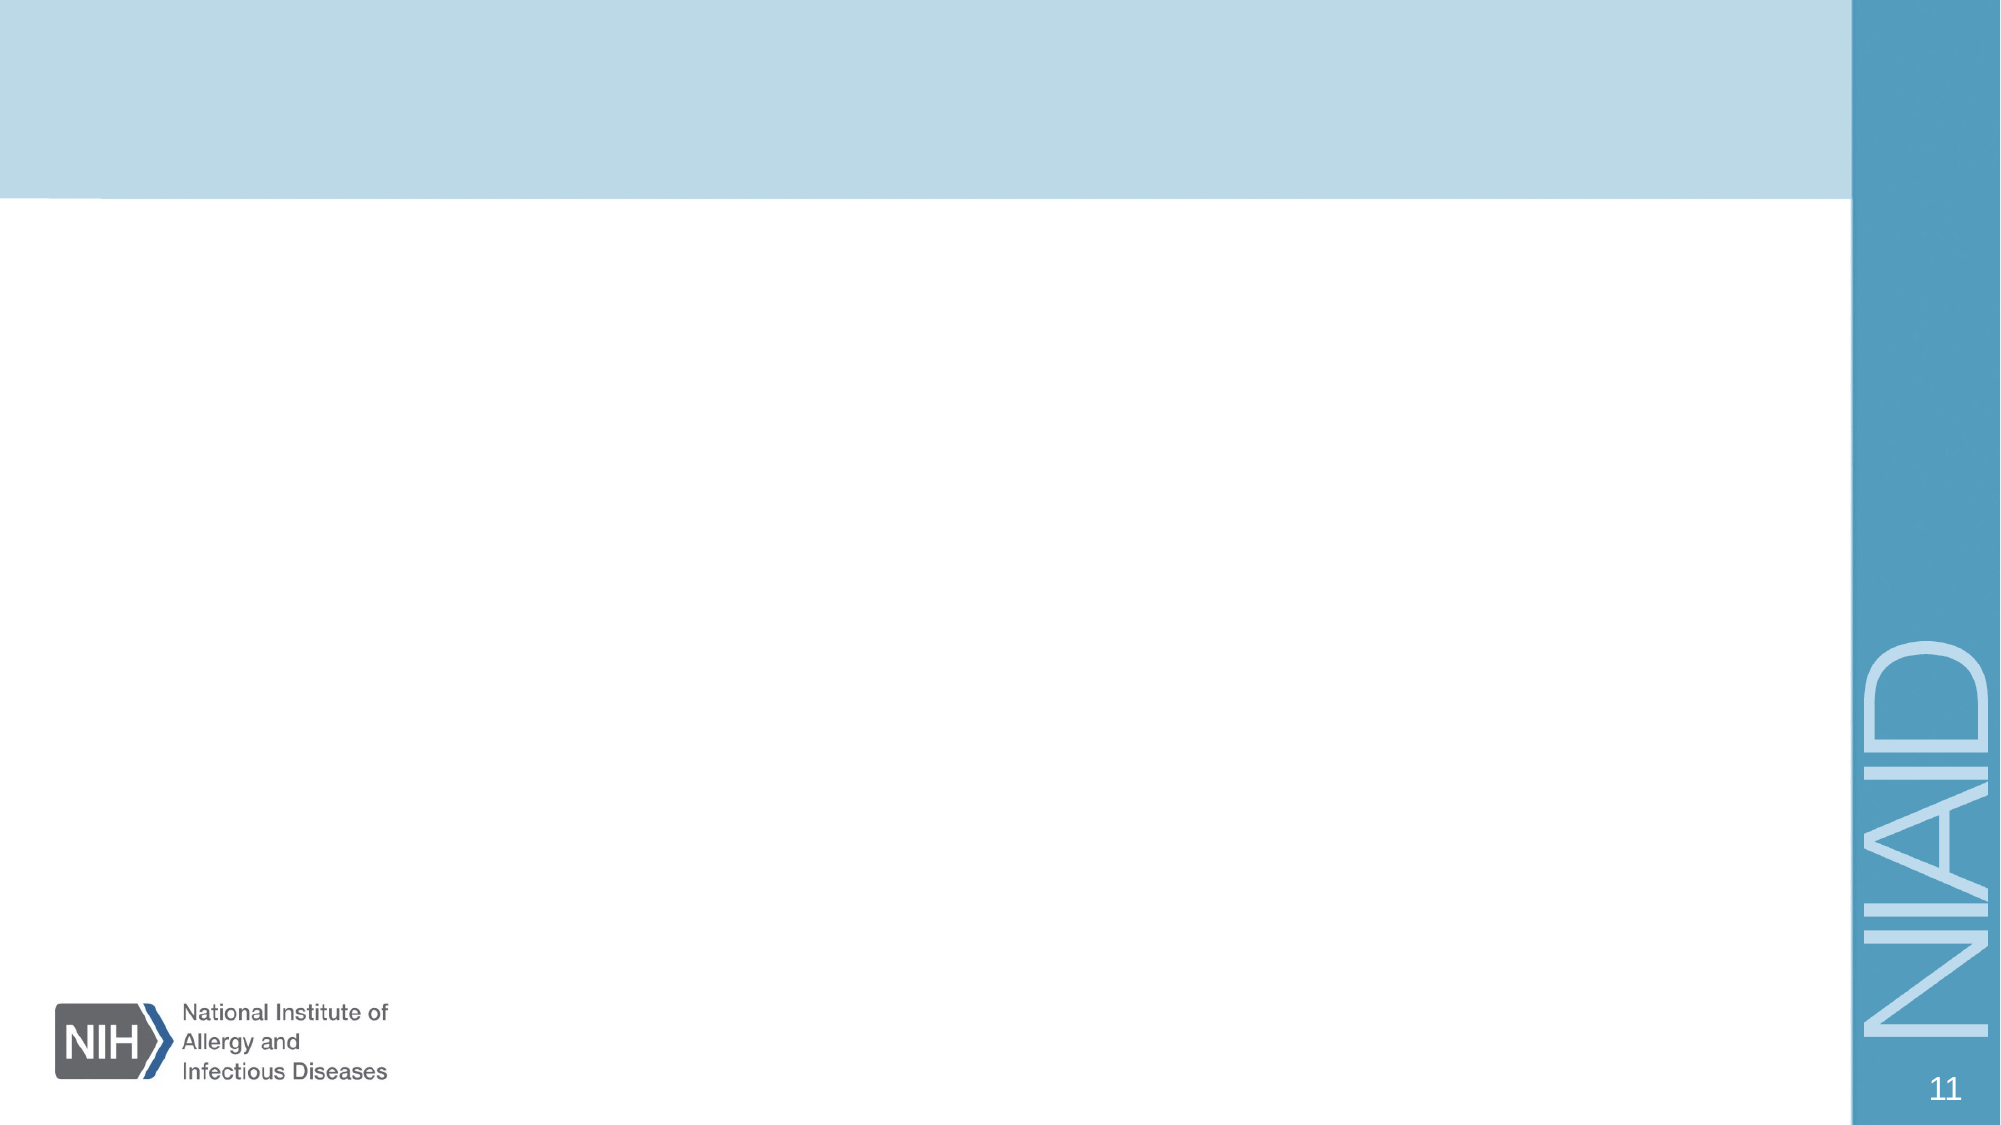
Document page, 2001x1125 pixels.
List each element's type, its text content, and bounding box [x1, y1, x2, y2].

slide_number 11 [1864, 1053, 1978, 1115]
picture [0, 0, 2001, 1125]
